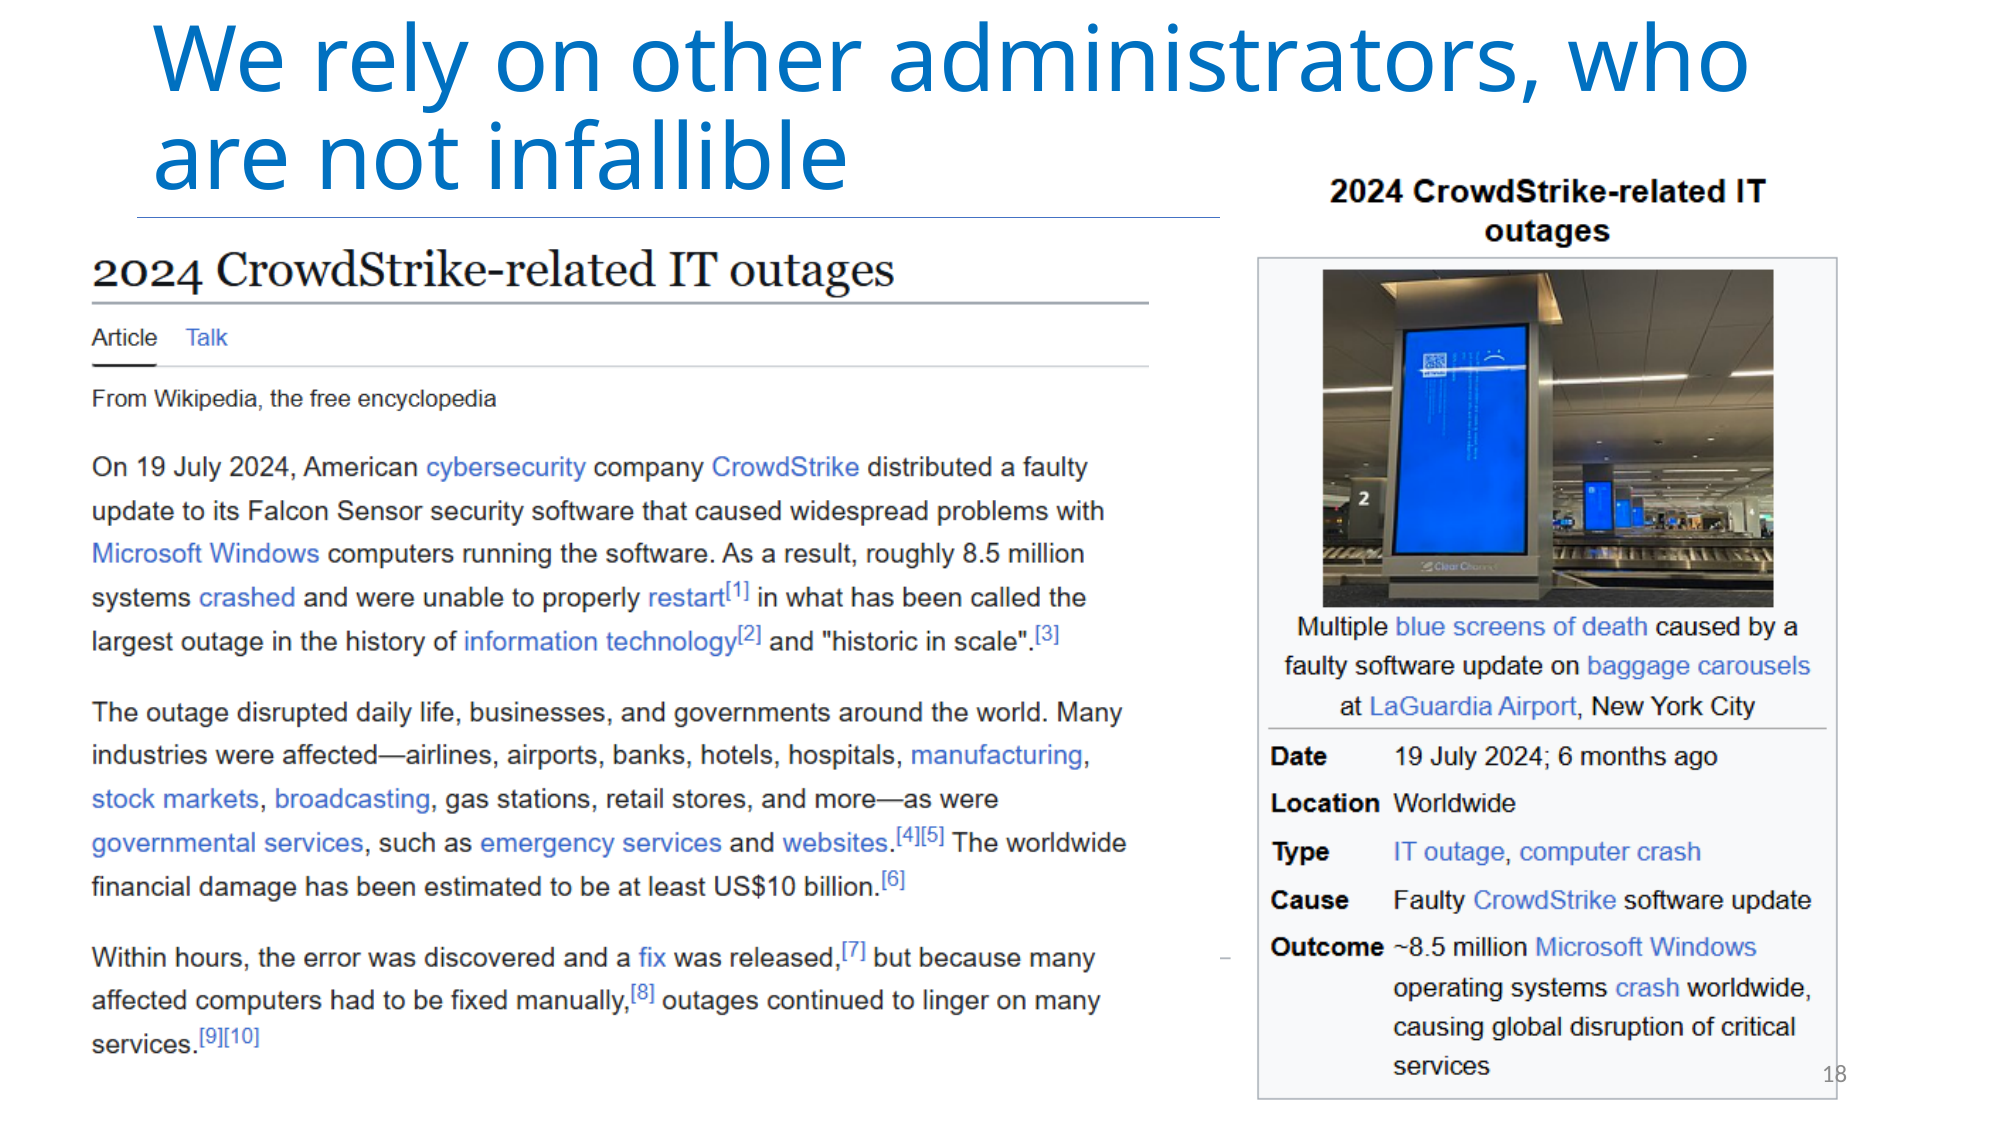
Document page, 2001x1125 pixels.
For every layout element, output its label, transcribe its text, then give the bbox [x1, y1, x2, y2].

title We rely on other administrators, who are not infallible [137, 0, 1863, 218]
picture [1220, 137, 1863, 1125]
picture [68, 231, 1149, 1113]
